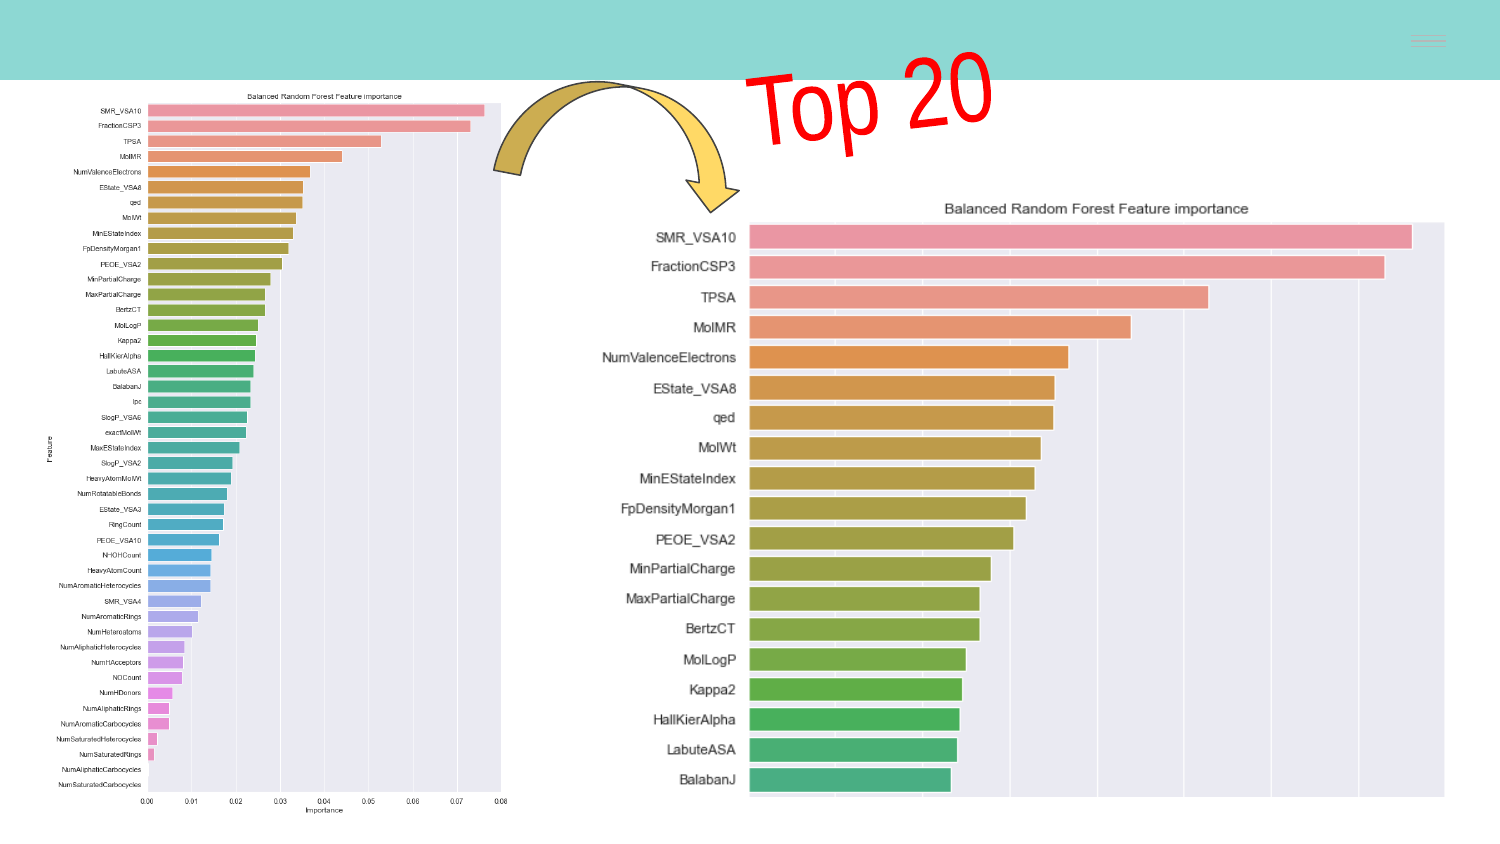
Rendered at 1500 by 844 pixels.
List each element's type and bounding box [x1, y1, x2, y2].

text_box [517, 81, 740, 193]
picture [42, 89, 512, 818]
picture [540, 194, 1468, 797]
